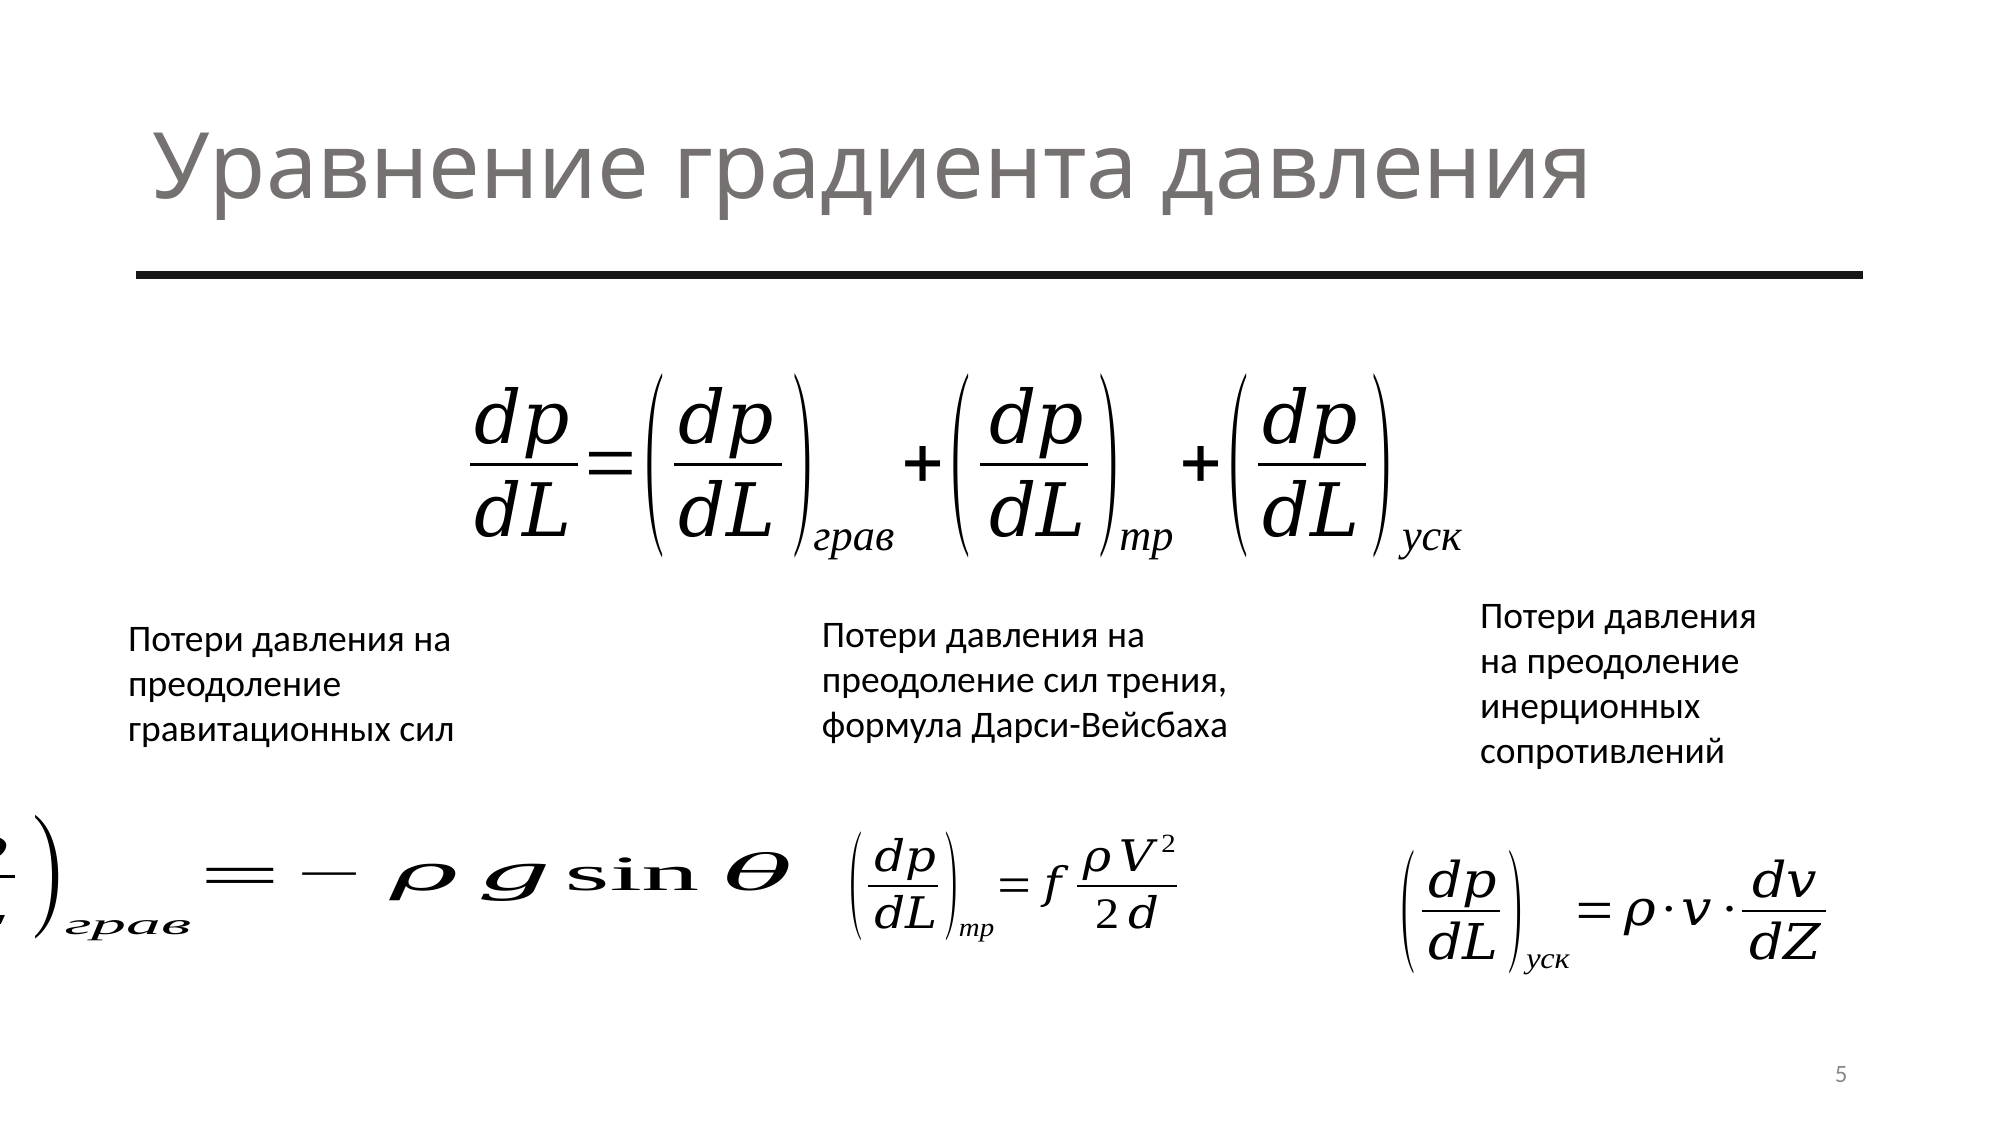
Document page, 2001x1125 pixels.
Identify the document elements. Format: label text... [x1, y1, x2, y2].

text_box Потери давления на преодоление инерционных сопротивлений [1465, 583, 1813, 779]
slide_number 5 [1412, 1042, 1863, 1103]
text_box Потери давления на преодоление гравитационных сил [113, 606, 584, 756]
text_box Потери давления на преодоление сил трения, формула Дарси-Вейсбаха [807, 603, 1265, 753]
text_box Уравнение градиента давления [137, 59, 1863, 271]
